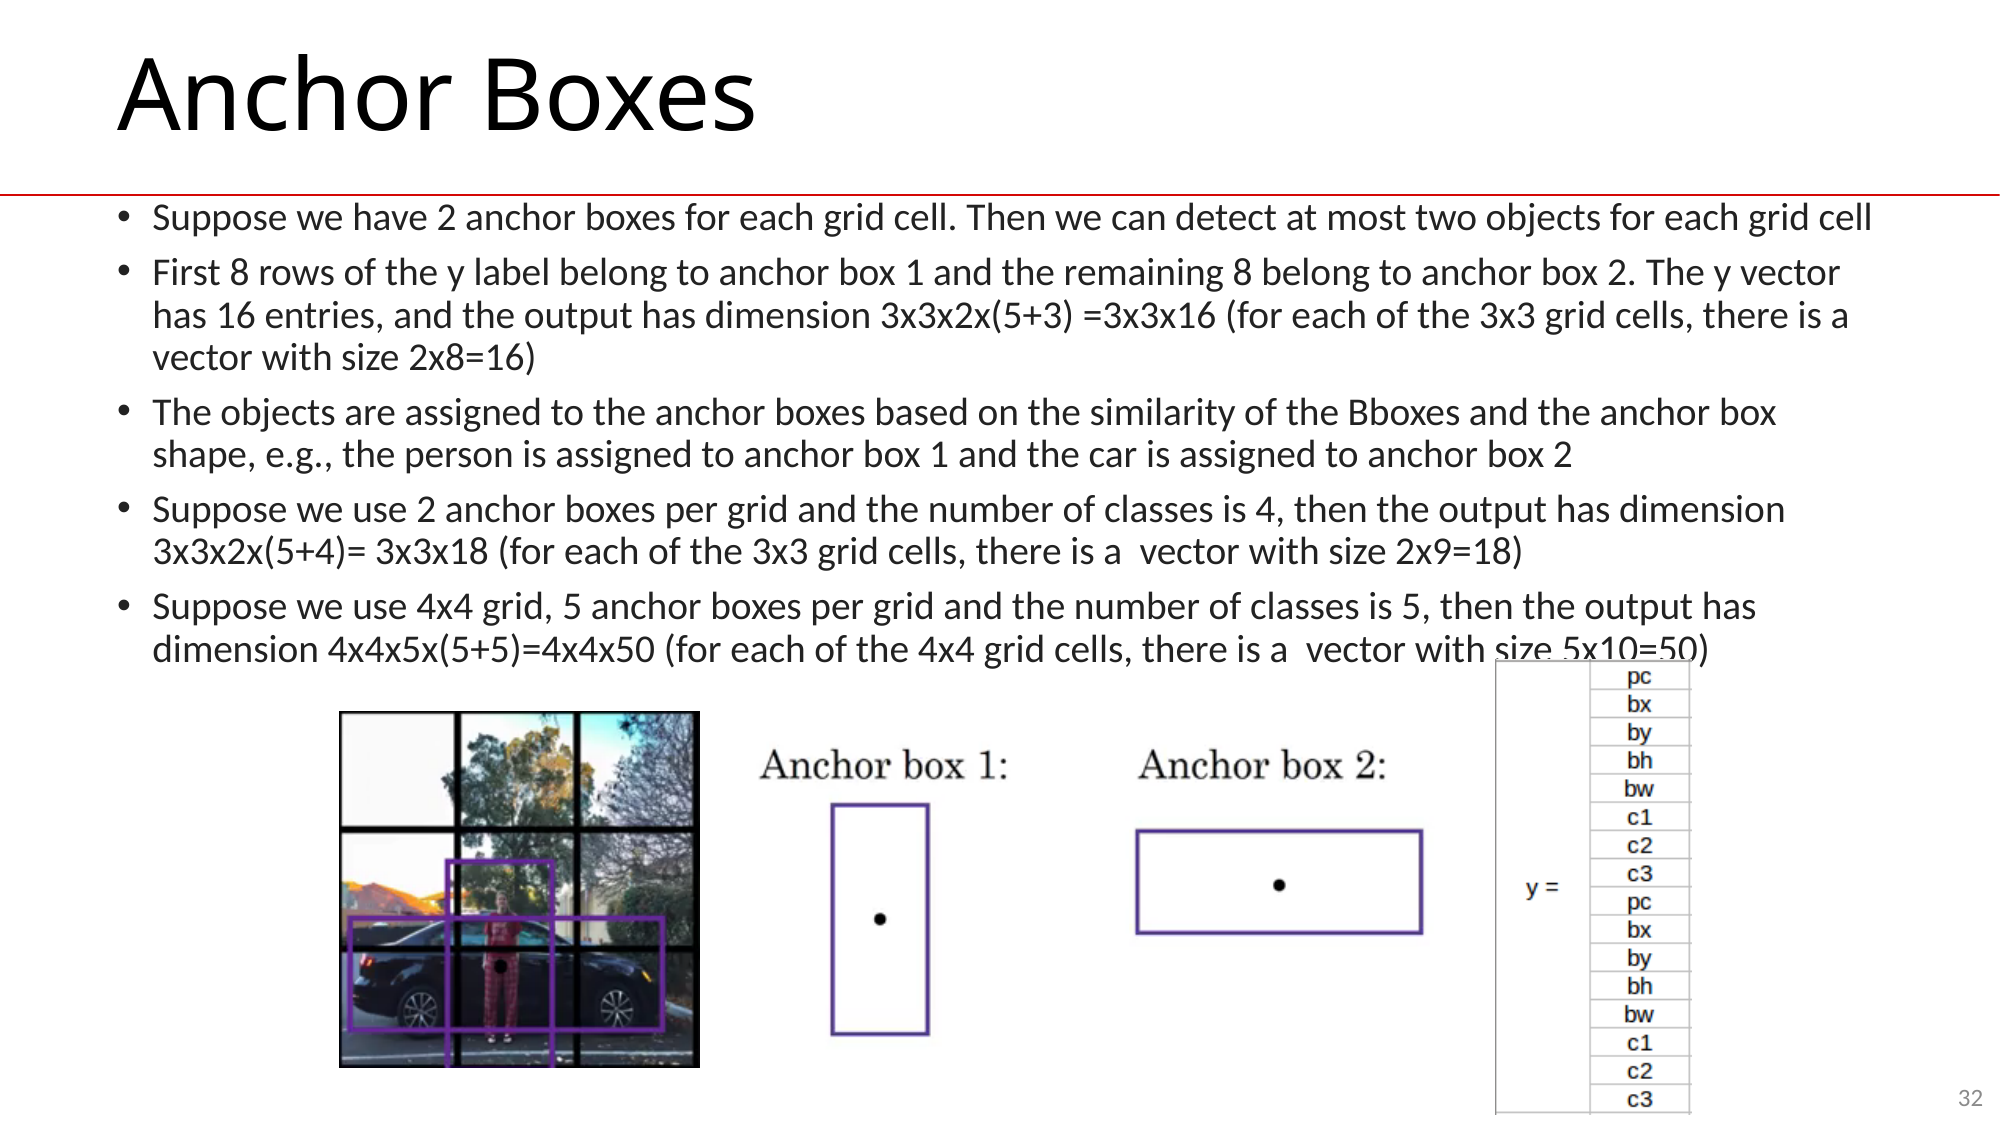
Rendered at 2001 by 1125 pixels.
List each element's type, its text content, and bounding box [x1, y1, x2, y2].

picture [339, 711, 700, 1068]
picture [751, 723, 1444, 1056]
title Anchor Boxes [102, 10, 1899, 186]
picture [1495, 659, 1692, 1115]
slide_number 32 [1548, 1066, 1999, 1125]
